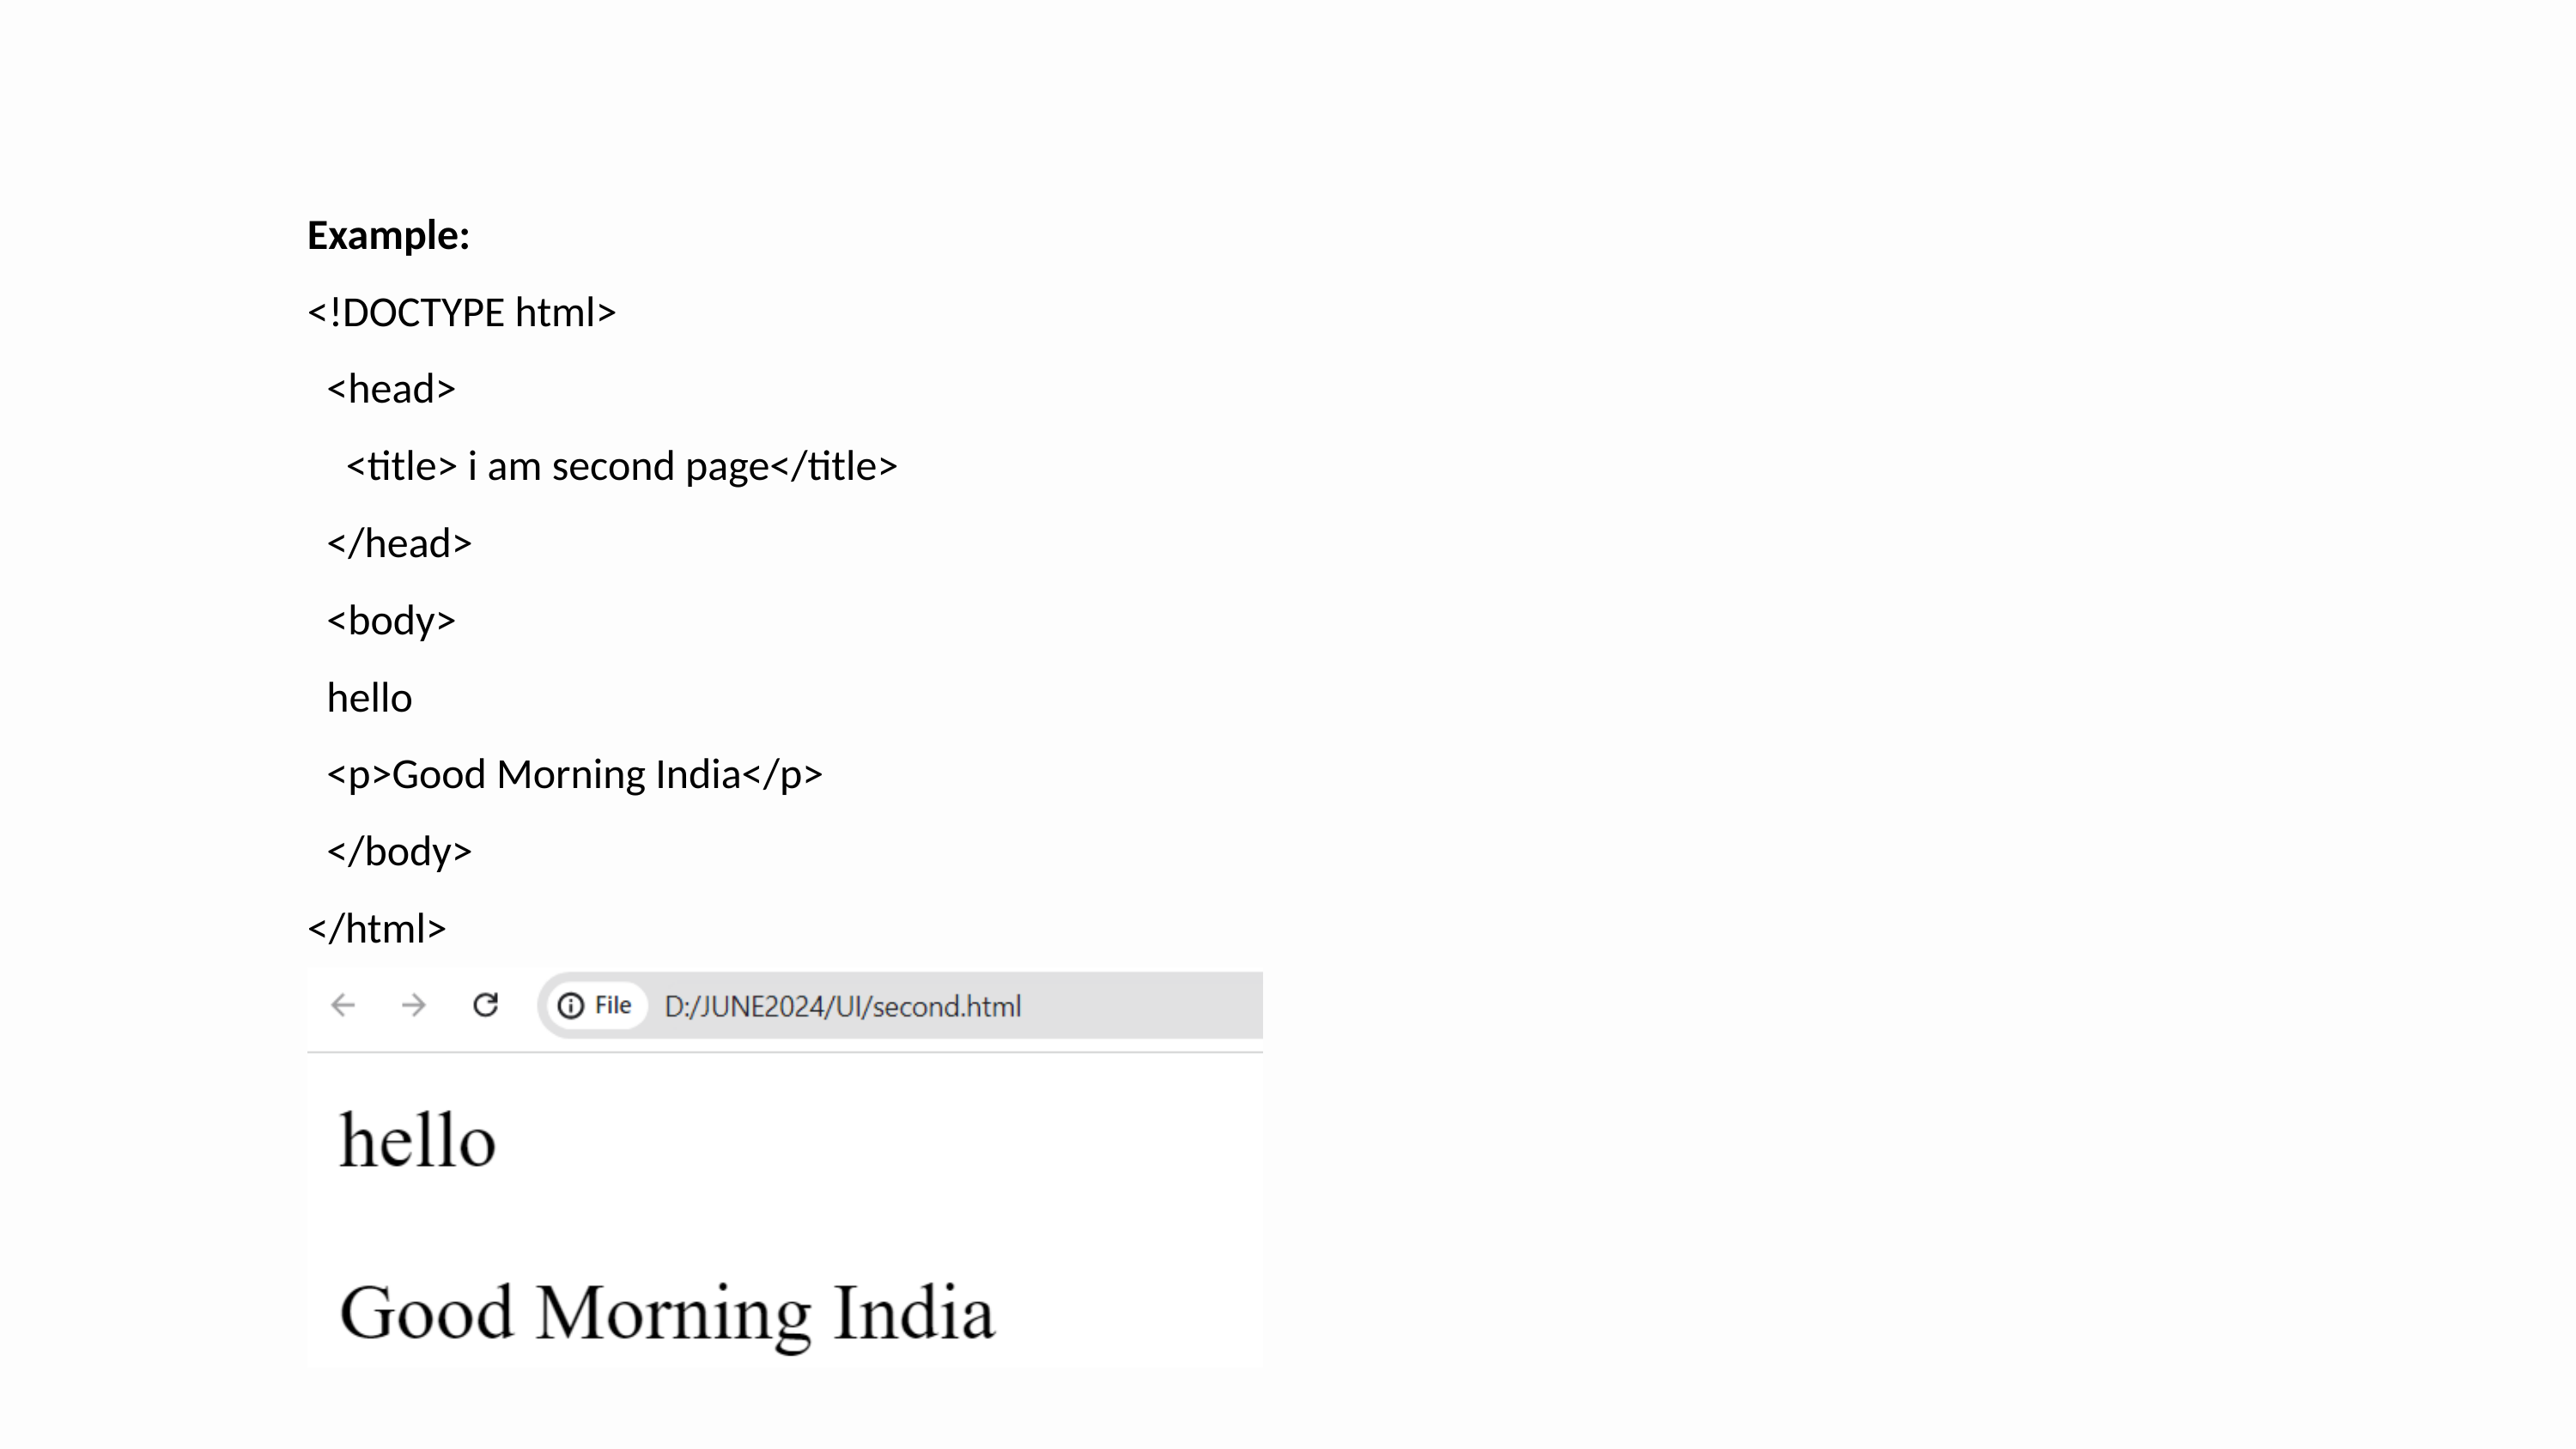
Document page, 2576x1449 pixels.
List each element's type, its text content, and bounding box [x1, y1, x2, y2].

text_box Example: <!DOCTYPE html> <head> <title> i am second page</title> </head> <body> hello <p>Good Morning India</p> </body> </html> [307, 198, 2178, 1029]
picture [307, 967, 1264, 1367]
